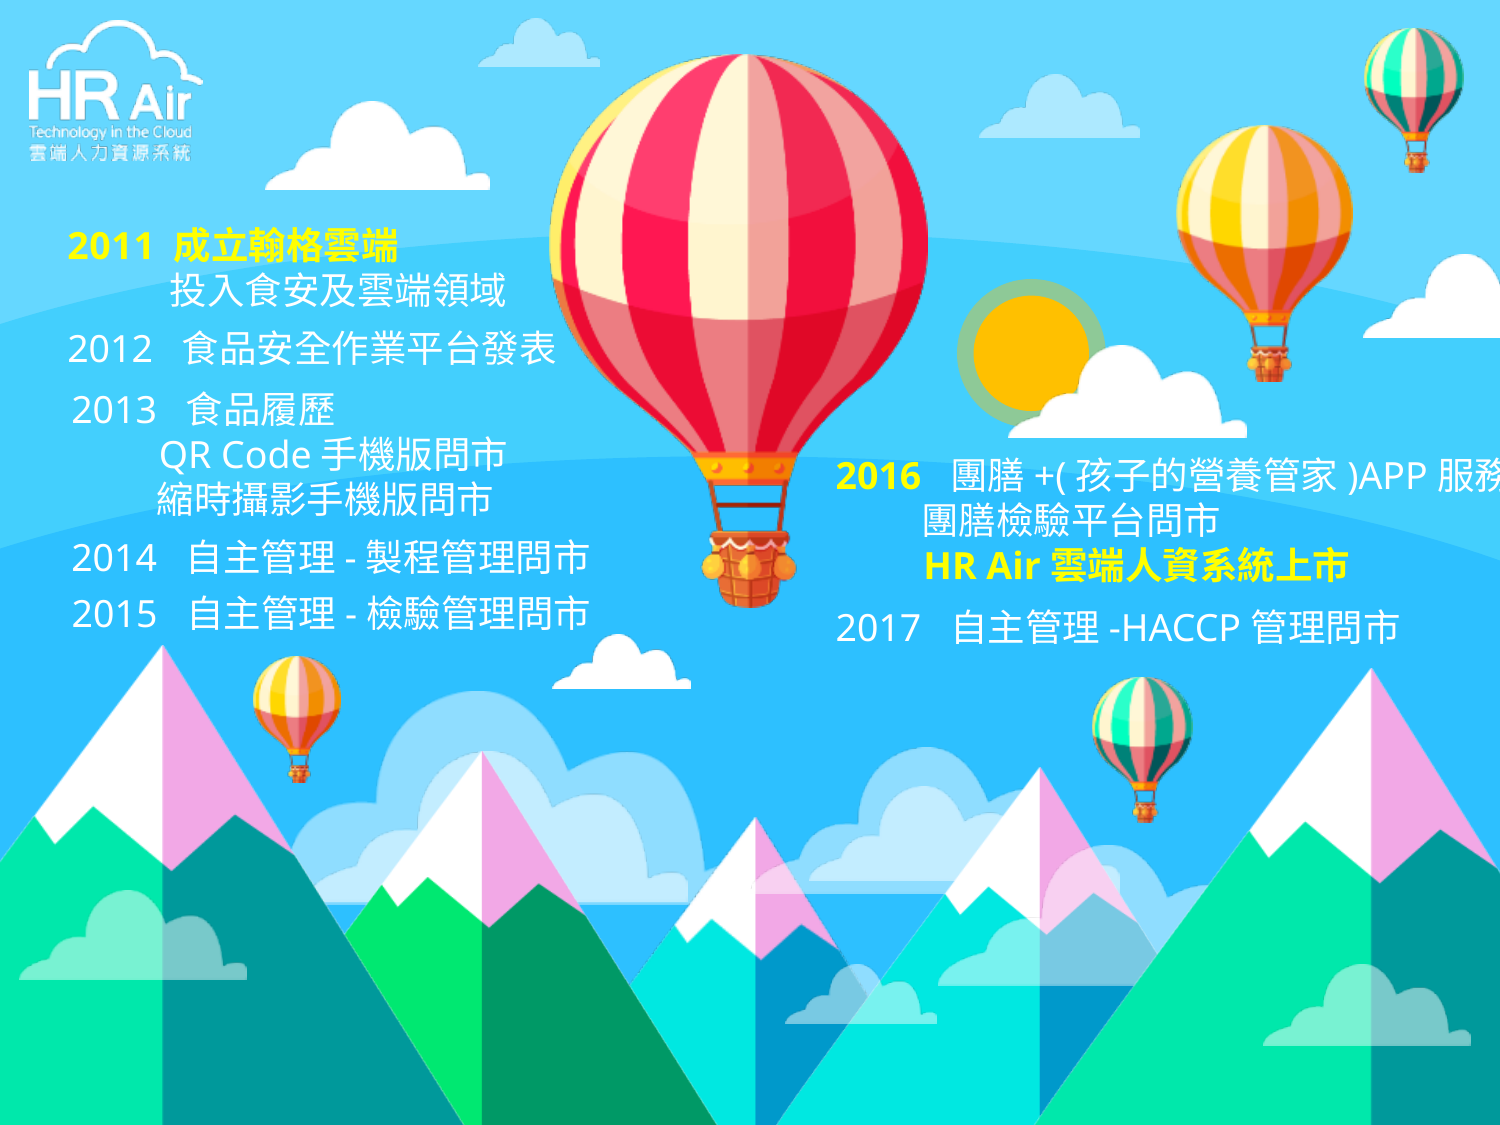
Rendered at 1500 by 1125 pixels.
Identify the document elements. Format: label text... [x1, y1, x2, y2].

text_box 2017 自主管理-HACCP管理問市 [820, 596, 1500, 657]
text_box 2013 食品履歷 QR Code手機版問市 縮時攝影手機版問市 [56, 399, 620, 529]
text_box [269, 228, 280, 234]
picture [1363, 254, 1500, 338]
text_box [303, 332, 319, 338]
picture [478, 18, 928, 608]
picture [1008, 125, 1353, 438]
picture [0, 645, 1500, 1125]
picture [1364, 28, 1464, 173]
text_box [305, 228, 319, 234]
picture [552, 634, 691, 689]
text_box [260, 331, 289, 338]
text_box 成立翰格雲端 投入食安及雲端領域 [52, 234, 549, 319]
text_box 2016 團膳+(孩子的營養管家)APP服務 團膳檢驗平台問市 HR Air雲端人資系統上市 [820, 444, 1500, 595]
text_box 2014 自主管理-製程管理問市 [56, 546, 620, 586]
text_box [326, 229, 358, 234]
picture [979, 74, 1140, 138]
picture [265, 101, 490, 190]
text_box [178, 228, 208, 234]
picture [29, 20, 203, 161]
text_box 2012 食品安全作業平台發表 [52, 338, 608, 378]
text_box [250, 228, 264, 234]
text_box 2015 自主管理-檢驗管理問市 [56, 602, 620, 643]
